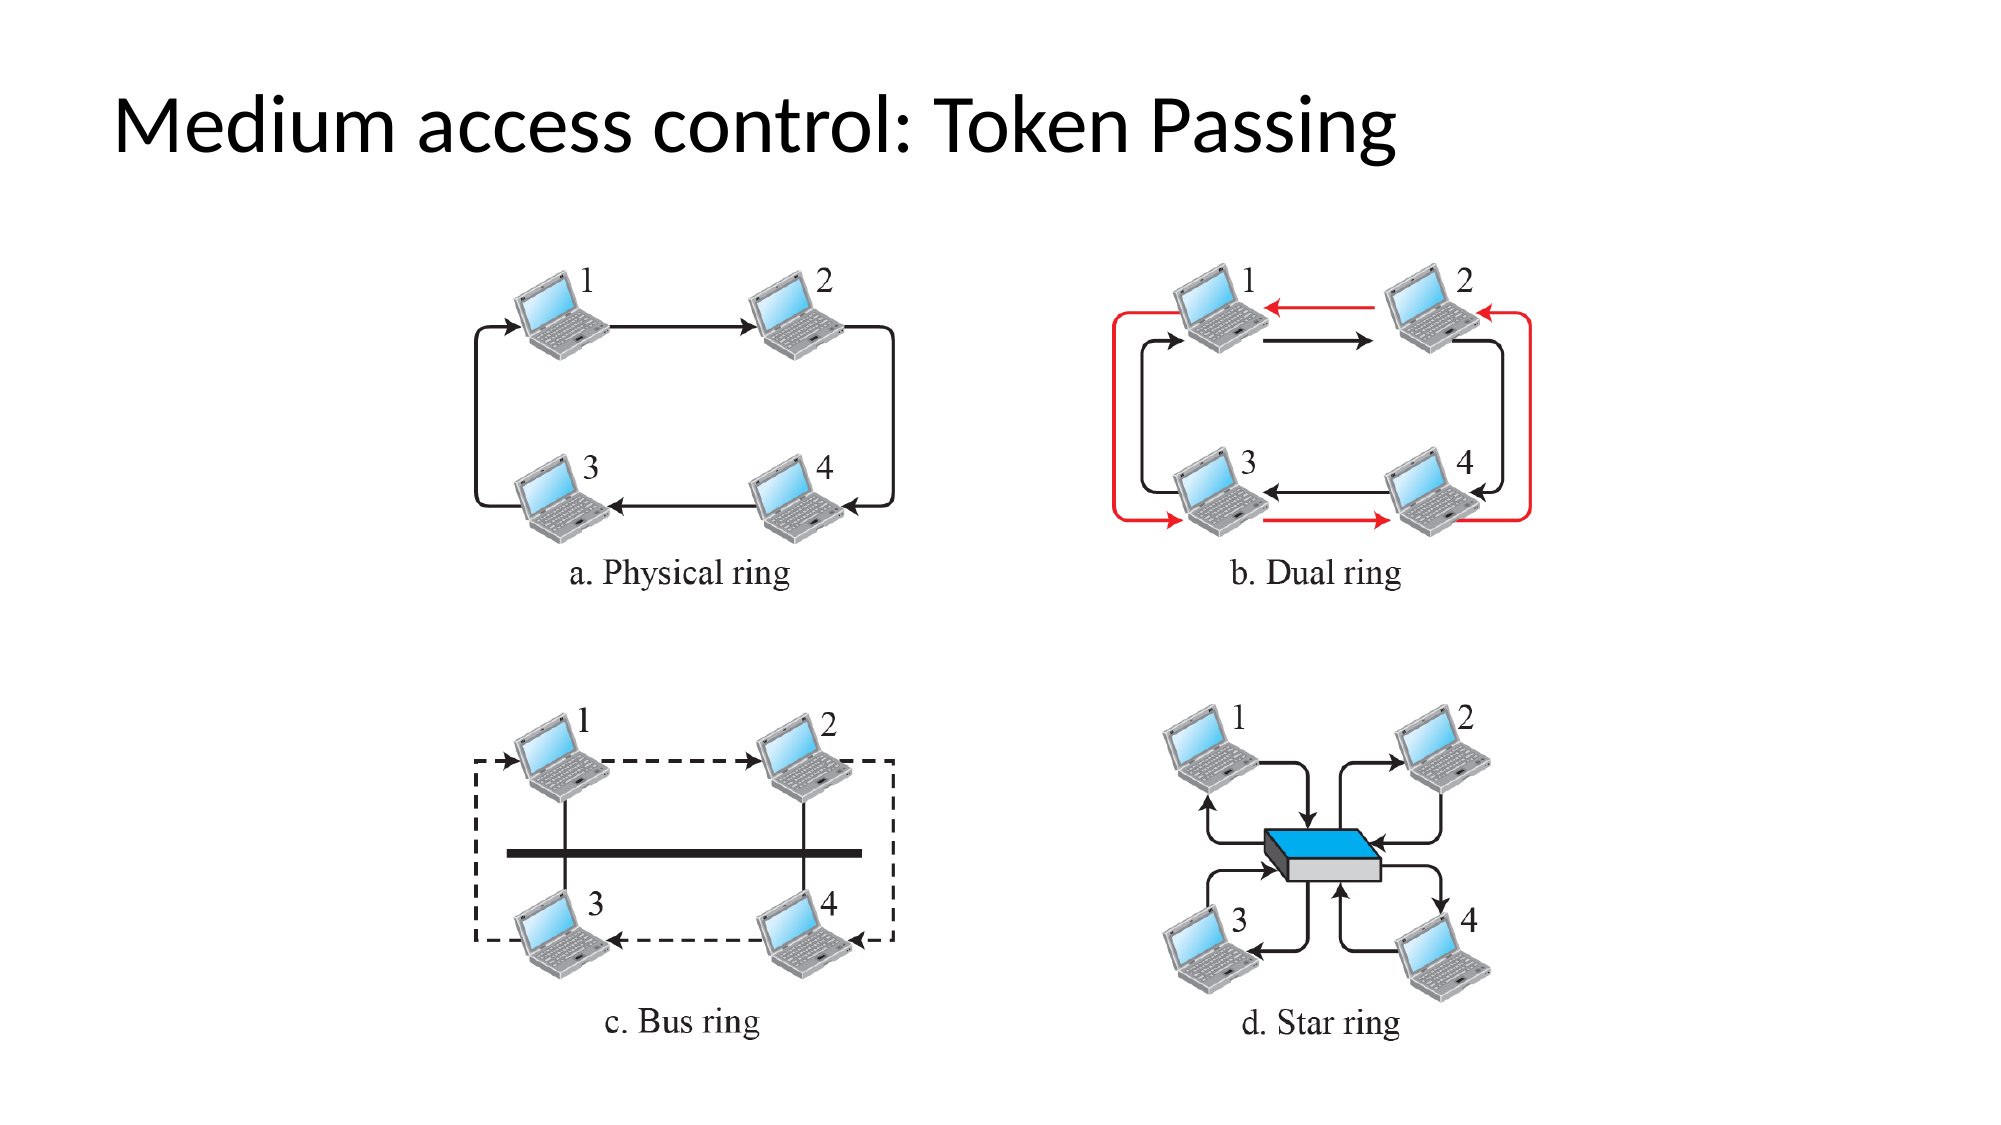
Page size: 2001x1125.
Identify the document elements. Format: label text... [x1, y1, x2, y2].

text_box Medium access control: Token Passing [98, 61, 1902, 176]
picture [1162, 699, 1491, 1046]
picture [474, 702, 895, 1043]
picture [1112, 262, 1532, 595]
picture [474, 262, 895, 595]
